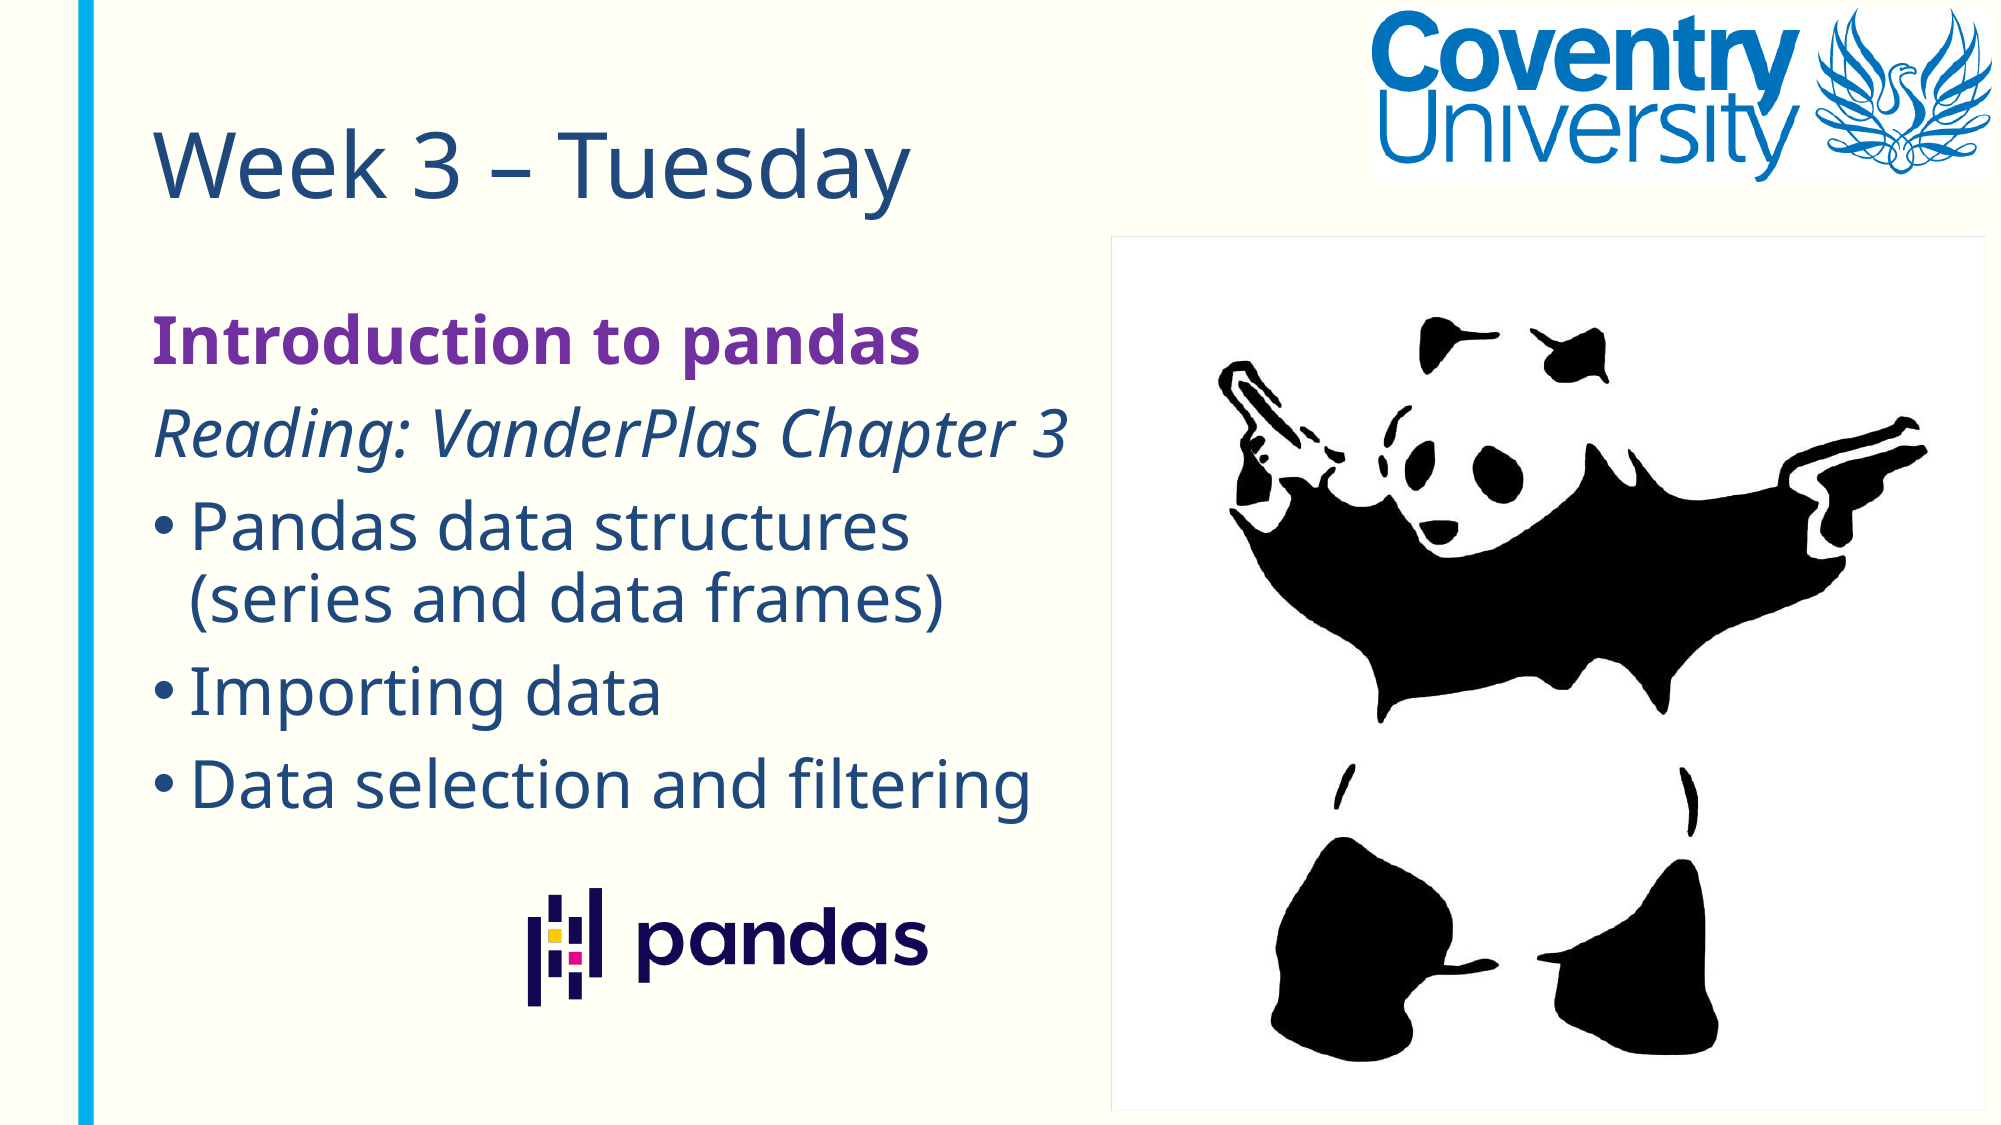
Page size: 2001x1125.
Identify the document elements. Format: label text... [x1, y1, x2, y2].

picture [508, 858, 947, 1036]
list Introduction to pandas Reading: VanderPlas Chapter 3 Pandas data structures (series and data frames) Importing data Data selection and filtering [137, 299, 1111, 1014]
picture [1372, 8, 1992, 182]
title Week 3 – Tuesday [137, 59, 1863, 278]
picture [1111, 236, 1986, 1111]
